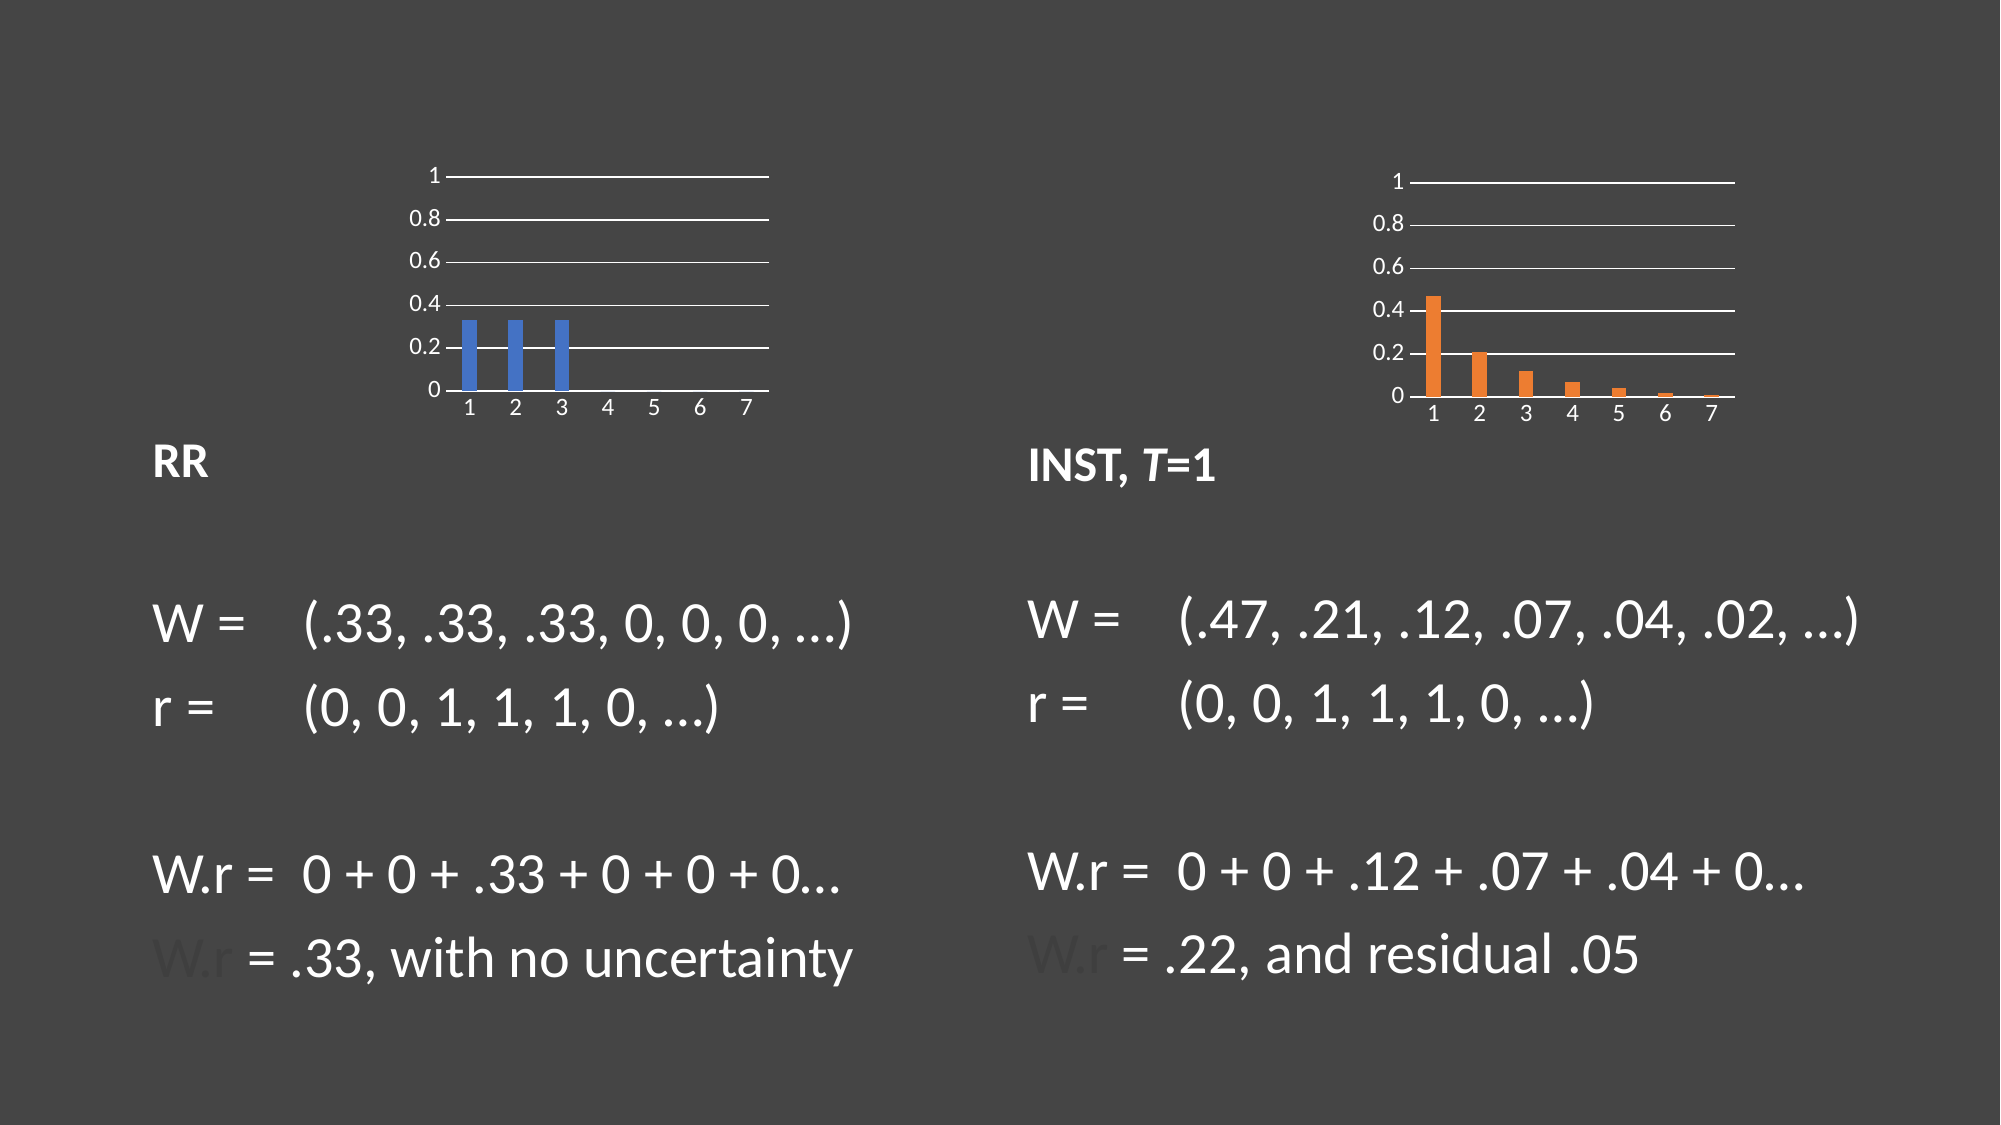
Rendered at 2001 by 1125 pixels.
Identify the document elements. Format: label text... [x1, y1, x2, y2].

list W = (.47, .21, .12, .07, .04, .02, …) r = (0, 0, 1, 1, 1, 0, …) W.r = 0 + 0 + .12 + .07 + .04 + 0… W.r = .22, and residual .05 [1012, 489, 1892, 1095]
chart [1365, 165, 1743, 434]
list W = (.33, .33, .33, 0, 0, 0, …) r = (0, 0, 1, 1, 1, 0, …) W.r = 0 + 0 + .33 + 0 + 0 + 0… W.r = .33, with no uncertainty [137, 493, 984, 1099]
list INST, T=1 [1012, 364, 1863, 489]
list RR [137, 360, 984, 493]
chart [401, 159, 778, 428]
